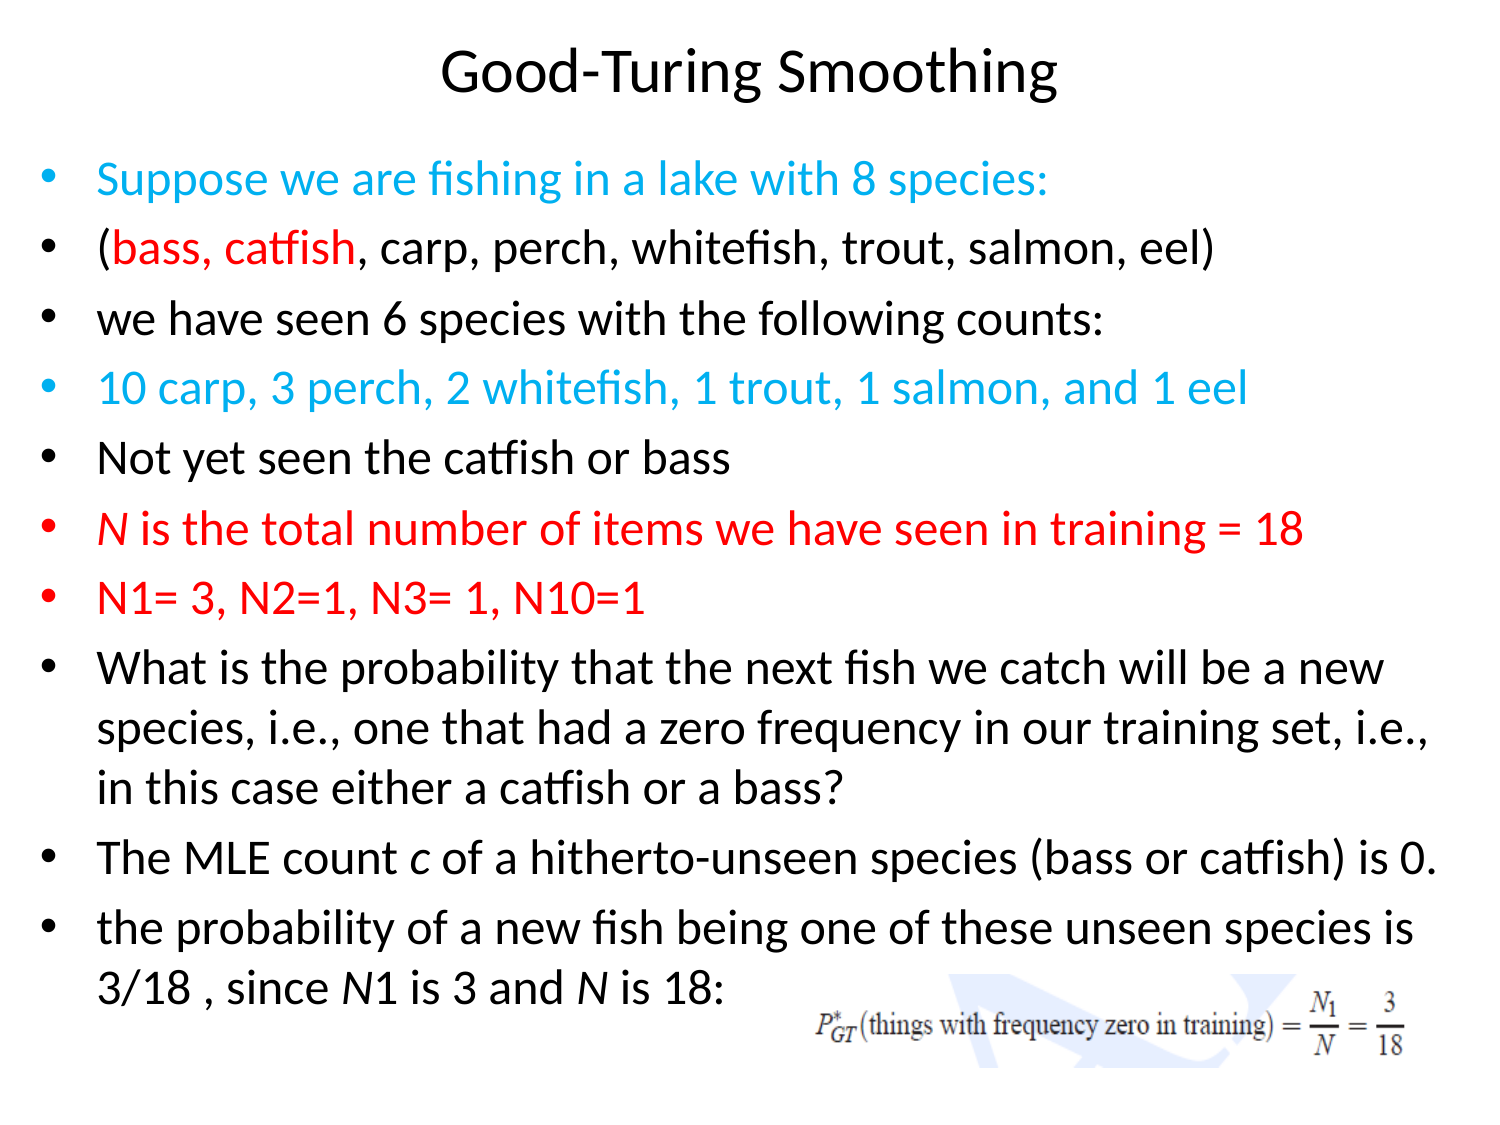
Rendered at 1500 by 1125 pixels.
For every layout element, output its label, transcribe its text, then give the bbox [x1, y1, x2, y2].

list Suppose we are fishing in a lake with 8 species: (bass, catfish, carp, perch, whitefish, trout, salmon, eel) we have seen 6 species with the following counts: 10 carp, 3 perch, 2 whitefish, 1 trout, 1 salmon, and 1 eel Not yet seen the catfish or bass N is the total number of items we have seen in training = 18 N1= 3, N2=1, N3= 1, N10=1 What is the probability that the next fish we catch will be a new species, i.e., one that had a zero frequency in our training set, i.e., in this case either a catfish or a bass? The MLE count c of a hitherto-unseen species (bass or catfish) is 0. the probability of a new fish being one of these unseen species is 3/18 , since N1 is 3 and N is 18: [24, 137, 1475, 1088]
picture [744, 974, 1476, 1068]
title Good-Turing Smoothing [75, 21, 1425, 114]
